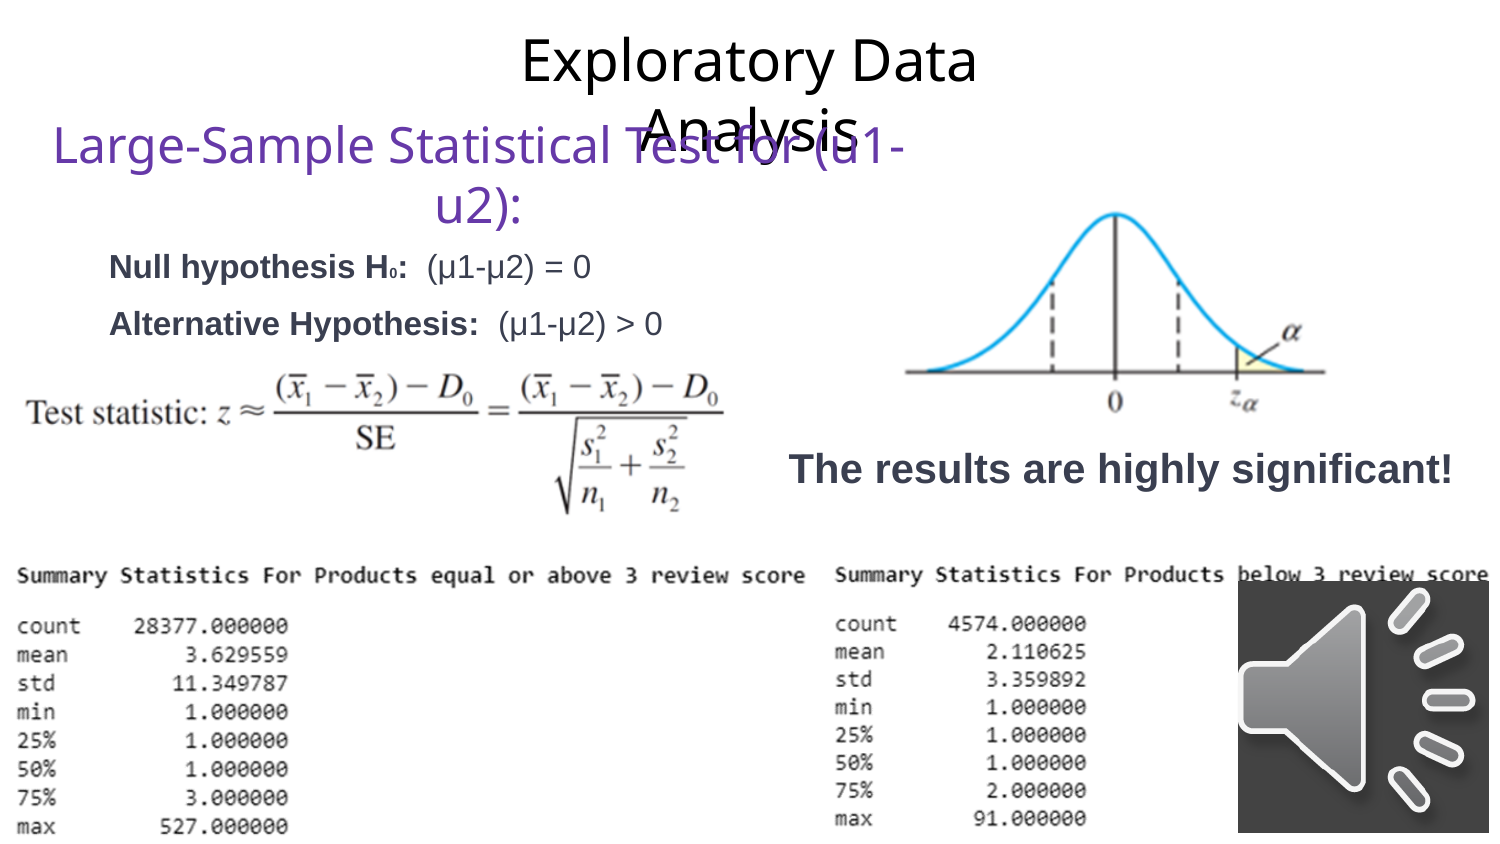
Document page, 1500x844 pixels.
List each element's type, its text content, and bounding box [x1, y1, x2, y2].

picture [5, 556, 820, 844]
picture [824, 559, 1500, 838]
title Exploratory Data Analysis [412, 67, 1088, 120]
picture [12, 361, 751, 530]
picture [869, 189, 1350, 431]
title Large-Sample Statistical Test for (u1-u2): [0, 146, 958, 200]
text_box The results are highly significant! [773, 421, 1495, 557]
text_box Null hypothesis H0: (μ1-μ2) = 0 Alternative Hypothesis: (μ1-μ2) > 0 [93, 226, 706, 360]
